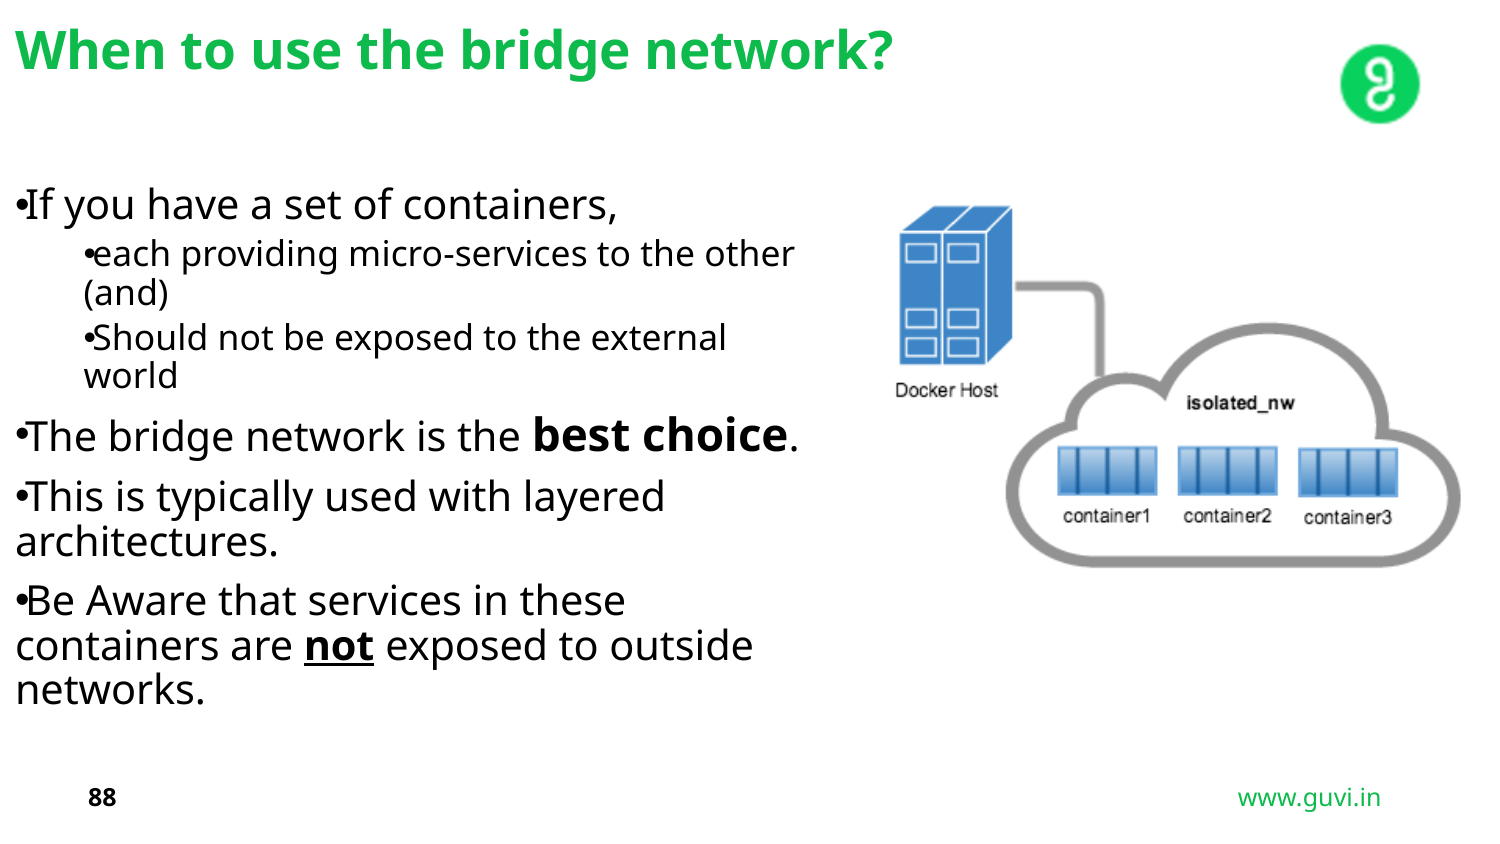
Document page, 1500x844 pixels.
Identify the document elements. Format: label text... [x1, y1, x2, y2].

list When to use the bridge network? [0, 15, 1188, 89]
slide_number 88 [73, 776, 411, 822]
list If you have a set of containers, each providing micro-services to the other (and) Should not be exposed to the external world The bridge network is the best choice. This is typically used with layered architectures. Be Aware that services in these containers are not exposed to outside networks. [0, 176, 820, 732]
picture [878, 198, 1500, 598]
footer www.guvi.in [890, 776, 1397, 822]
picture [1336, 42, 1434, 126]
